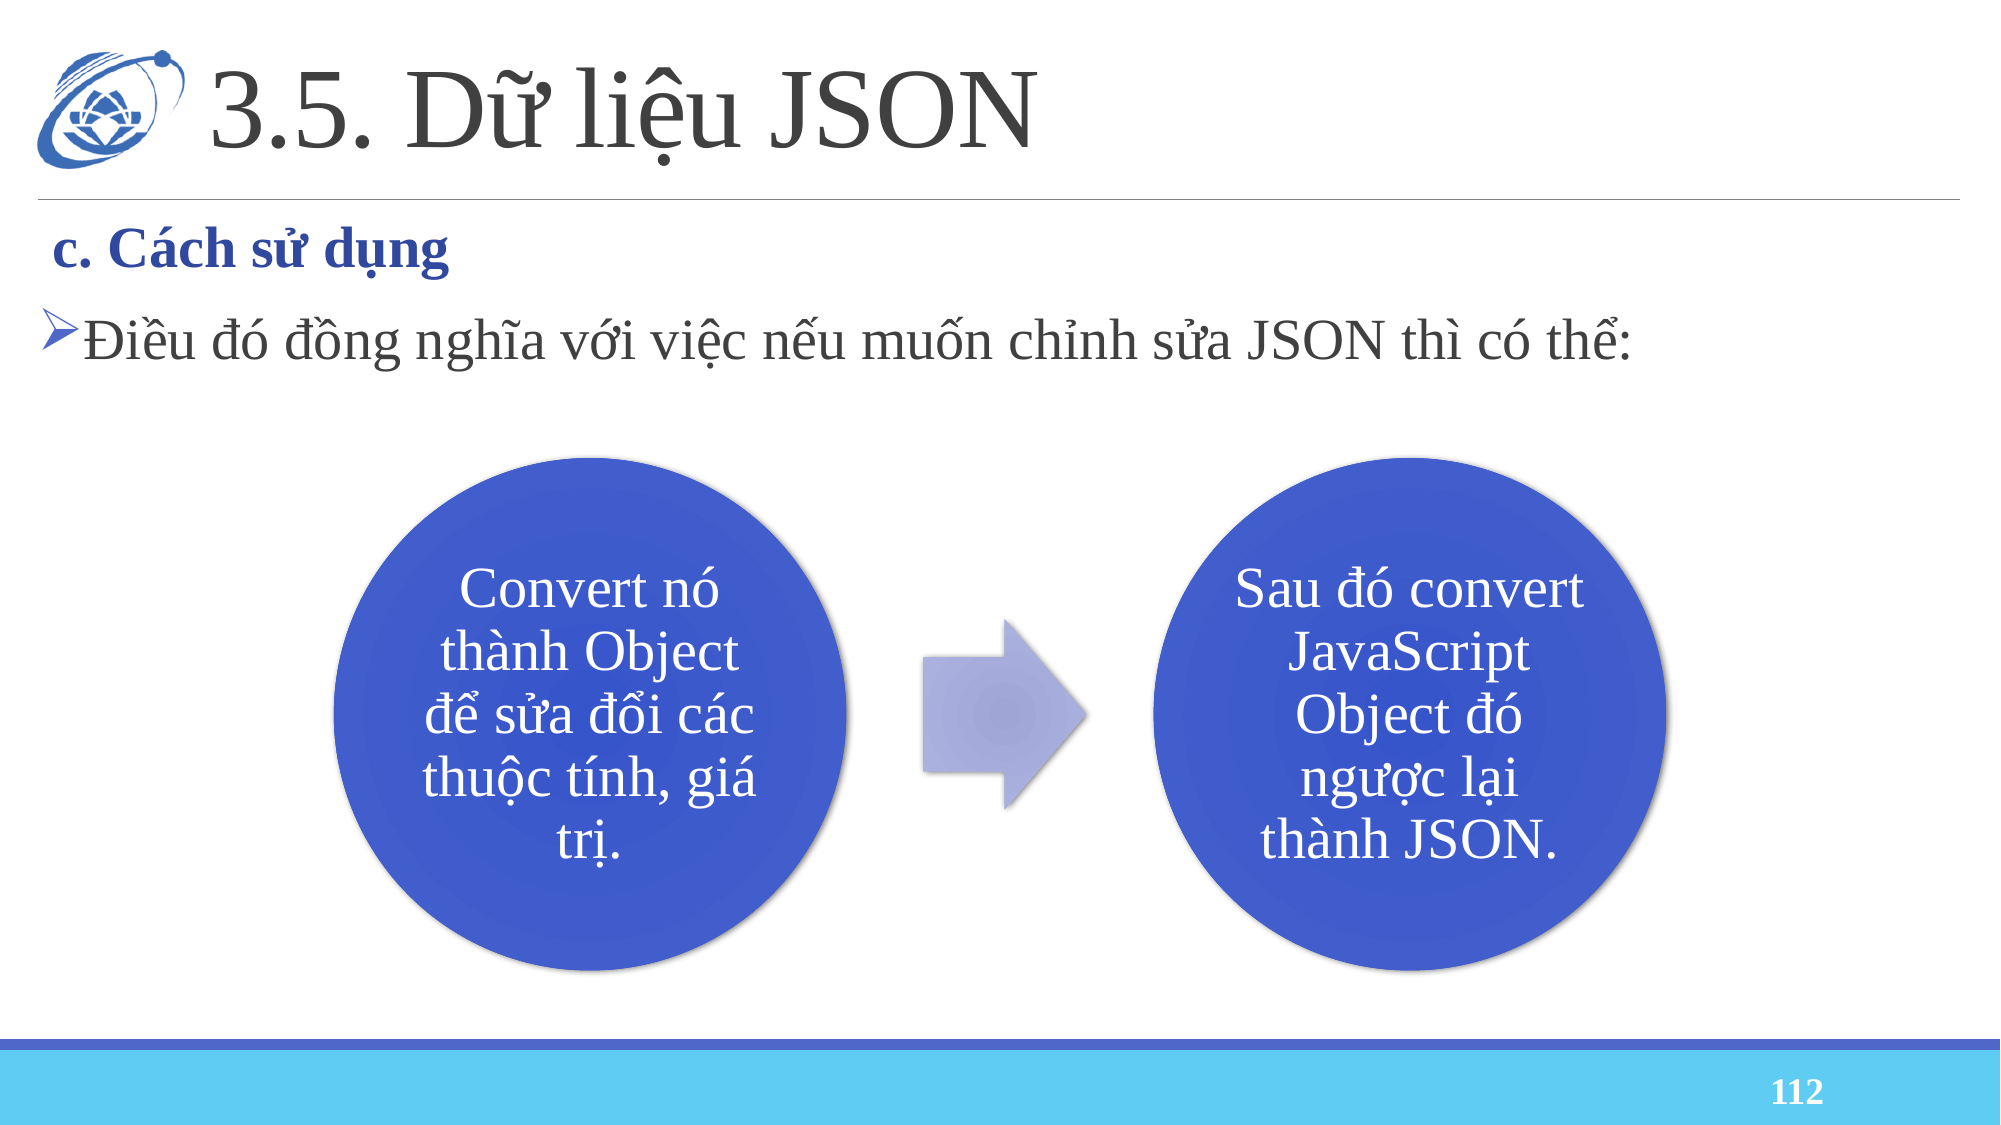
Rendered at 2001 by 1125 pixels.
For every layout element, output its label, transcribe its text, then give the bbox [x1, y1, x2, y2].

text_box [332, 387, 1668, 1041]
title 3.5. Dữ liệu JSON [193, 47, 1961, 192]
picture [37, 34, 185, 183]
slide_number 112 [1624, 1059, 1840, 1120]
list c. Cách sử dụng Điều đó đồng nghĩa với việc nếu muốn chỉnh sửa JSON thì có thể: [37, 209, 1961, 1011]
